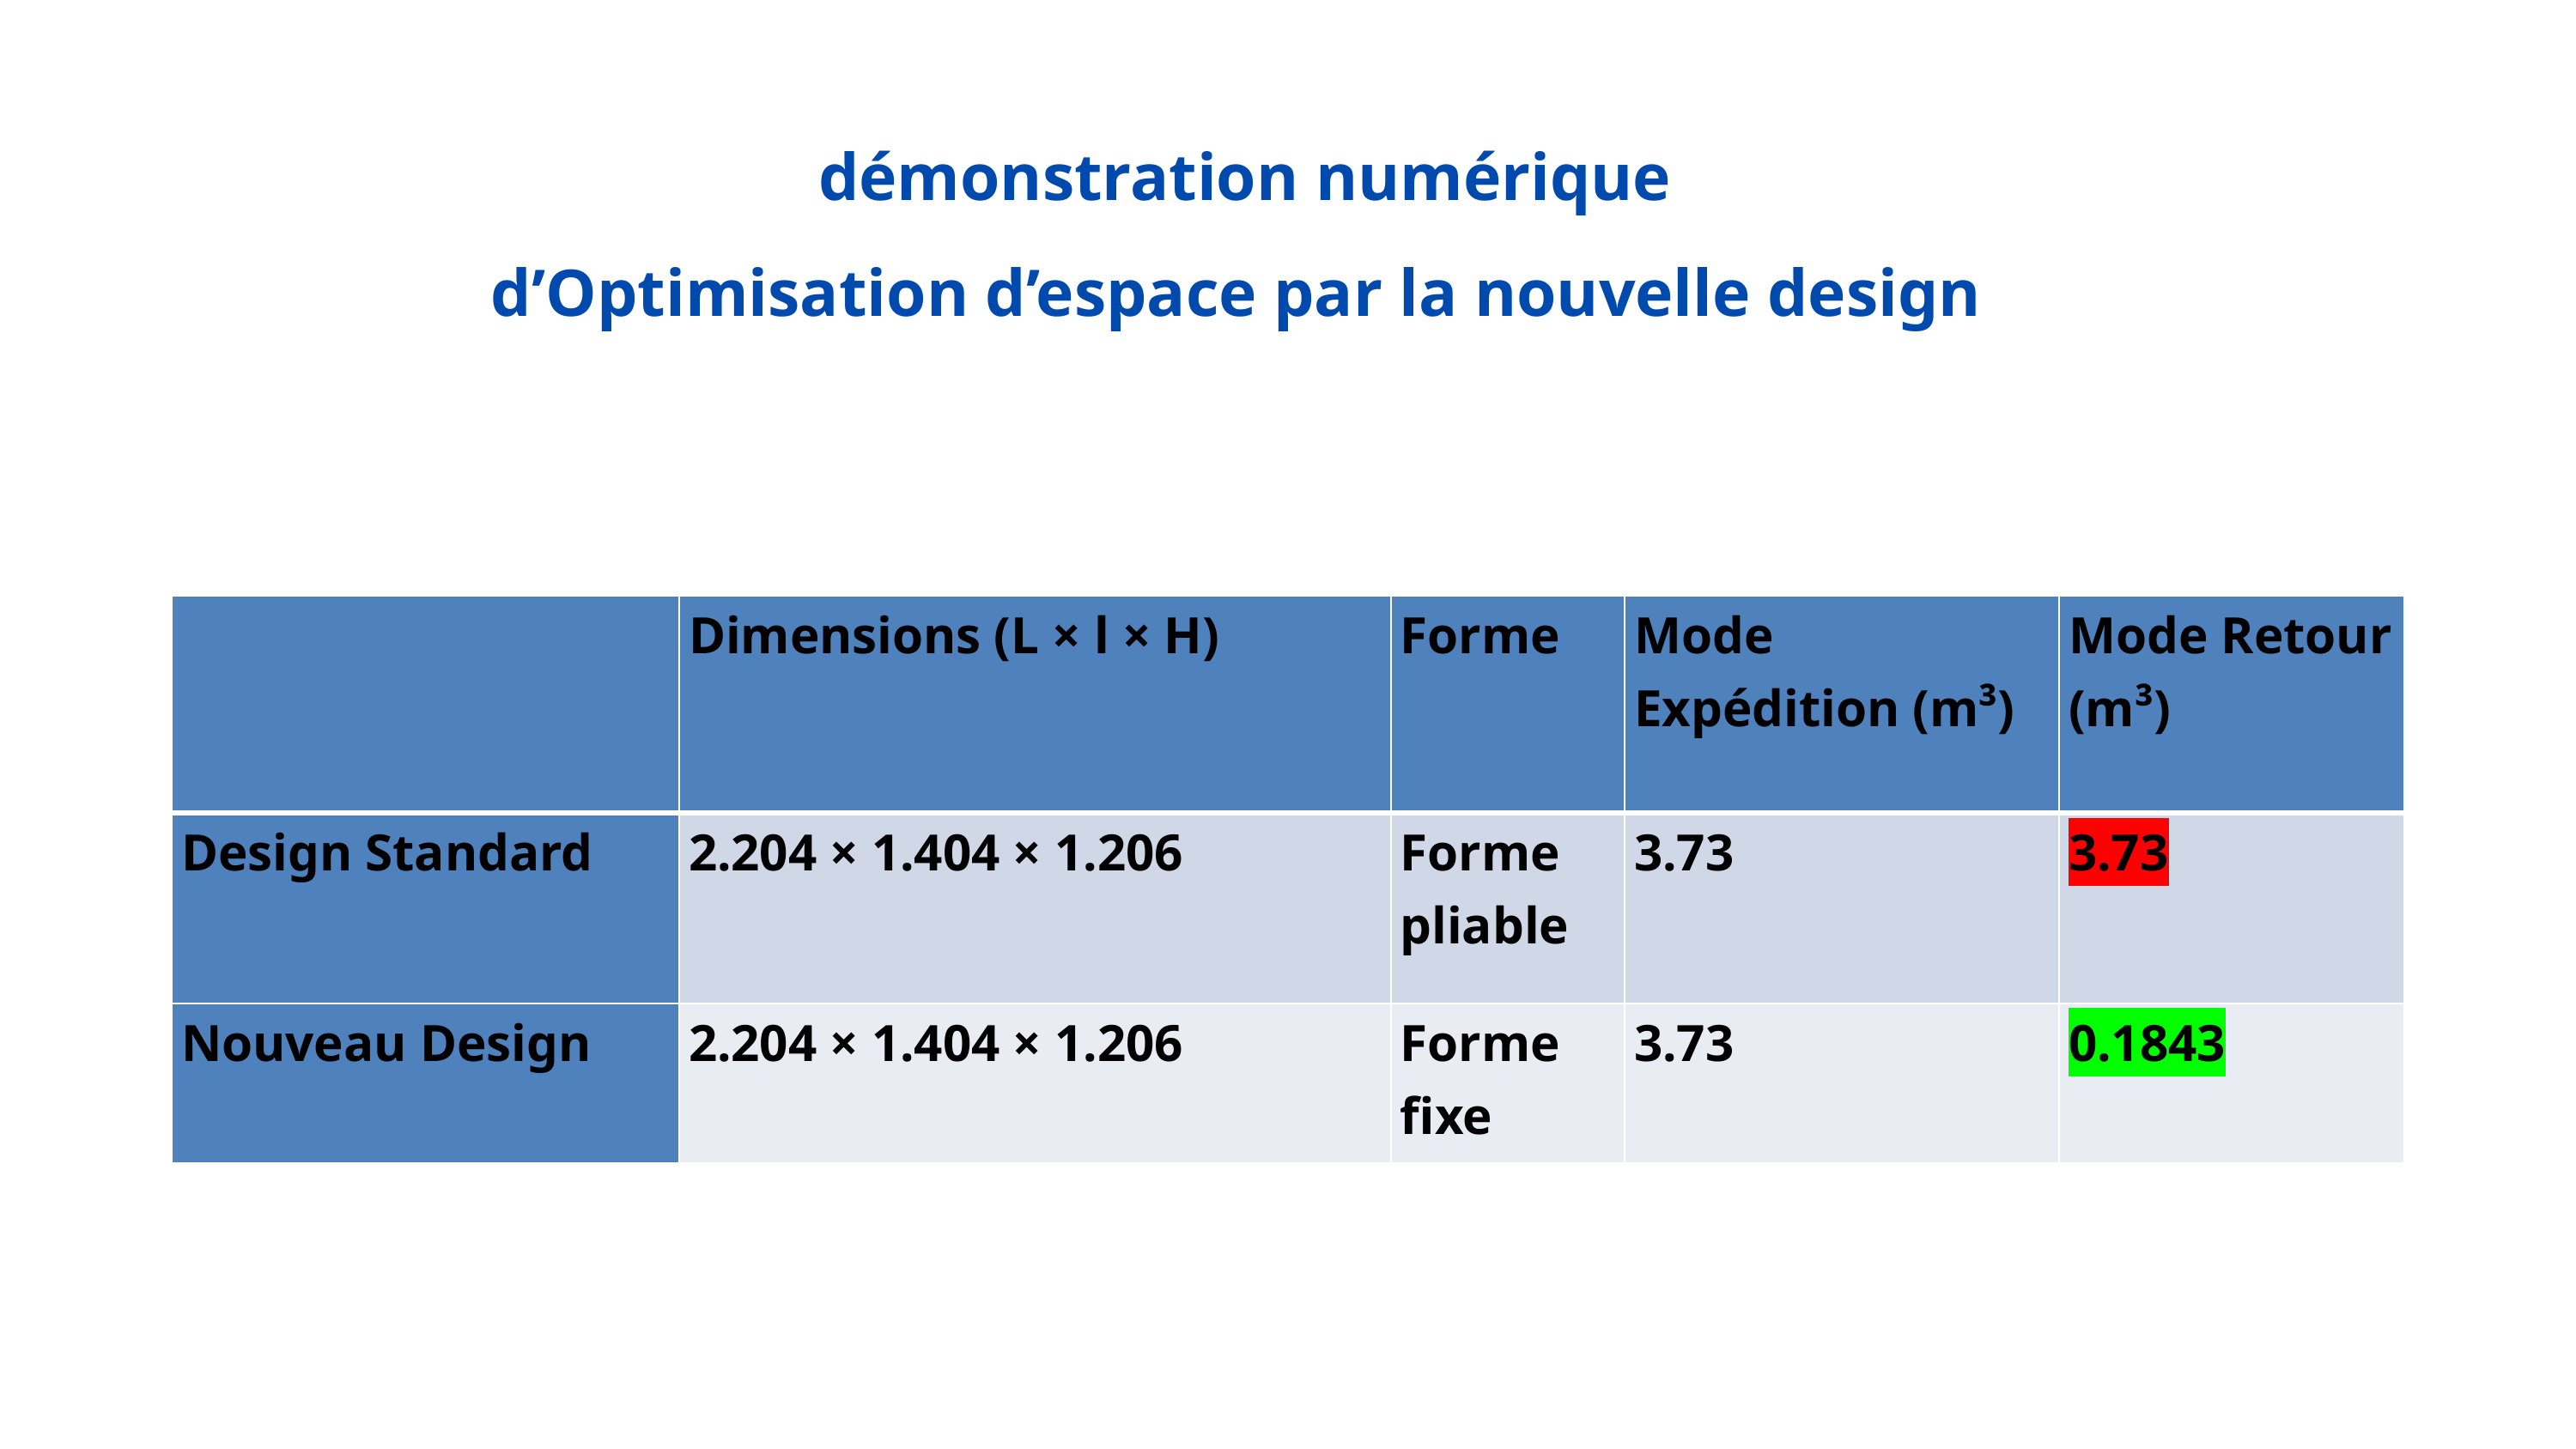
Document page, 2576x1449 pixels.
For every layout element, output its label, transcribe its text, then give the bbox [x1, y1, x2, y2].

table_cell 3.73 [2060, 815, 2403, 1003]
table_header Mode Expédition (m³) [1625, 597, 2058, 810]
table_cell 3.73 [1625, 815, 2058, 1003]
table_cell 0.1843 [2060, 1004, 2403, 1162]
table_header Dimensions (L × l × H) [680, 597, 1390, 810]
table_cell Forme fixe [1392, 1004, 1624, 1162]
table_cell 2.204 × 1.404 × 1.206 [680, 815, 1390, 1003]
table_cell 2.204 × 1.404 × 1.206 [680, 1004, 1390, 1162]
table_header Forme [1392, 597, 1624, 810]
table_header [173, 597, 678, 810]
table_header Mode Retour (m³) [2060, 597, 2403, 810]
table_cell Design Standard [173, 815, 678, 1003]
text_box démonstration numérique d’Optimisation d’espace par la nouvelle design [0, 0, 2523, 330]
table_cell Nouveau Design [173, 1004, 678, 1162]
table_cell 3.73 [1625, 1004, 2058, 1162]
table_cell Forme pliable [1392, 815, 1624, 1003]
